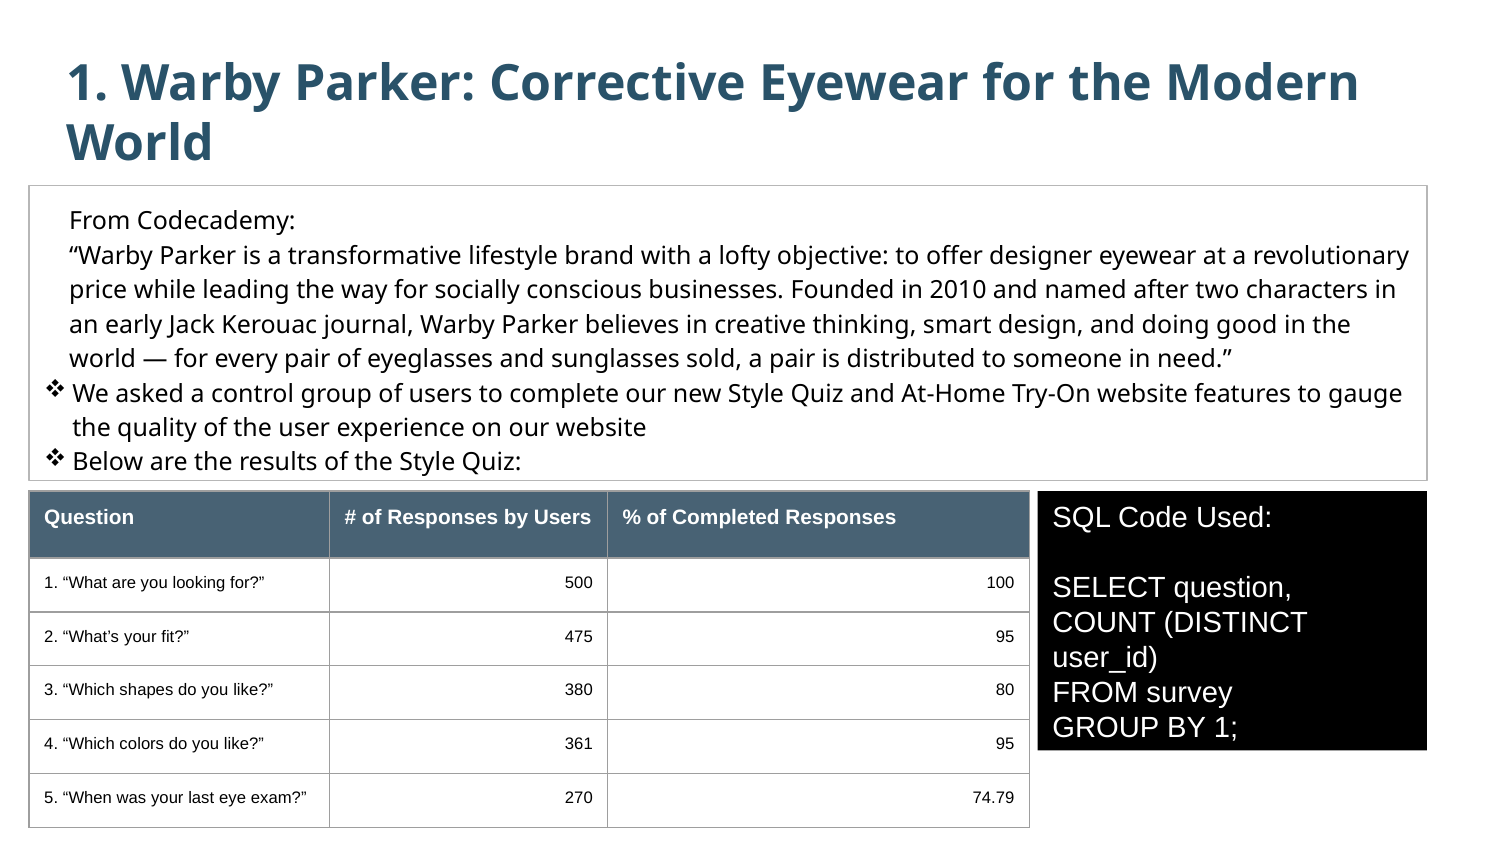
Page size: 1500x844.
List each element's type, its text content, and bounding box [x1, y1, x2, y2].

table_header % of Completed Responses [608, 492, 1029, 557]
text_box From Codecademy: “Warby Parker is a transformative lifestyle brand with a lofty objective: to offer designer eyewear at a revolutionary price while leading the way for socially conscious businesses. Founded in 2010 and named after two characters in an early Jack Kerouac journal, Warby Parker believes in creative thinking, smart design, and doing good in the world — for every pair of eyeglasses and sunglasses sold, a pair is distributed to someone in need.” We asked a control group of users to complete our new Style Quiz and At-Home Try-On website features to gauge the quality of the user experience on our website Below are the results of the Style Quiz: [29, 185, 1427, 481]
table_cell 270 [330, 774, 607, 827]
table_cell 500 [330, 559, 607, 611]
table_cell 380 [330, 666, 607, 719]
table_cell 95 [608, 720, 1029, 773]
table_header # of Responses by Users [330, 492, 607, 557]
table_cell 4. “Which colors do you like?” [30, 720, 329, 773]
table_cell 1. “What are you looking for?” [30, 559, 329, 611]
table_cell 361 [330, 720, 607, 773]
table_cell 5. “When was your last eye exam?” [30, 774, 329, 827]
table_cell 475 [330, 613, 607, 665]
table_cell 95 [608, 613, 1029, 665]
table_cell 74.79 [608, 774, 1029, 827]
text_box SQL Code Used: SELECT question, COUNT (DISTINCT user_id) FROM survey GROUP BY 1; [1037, 491, 1427, 751]
table_cell 2. “What’s your fit?” [30, 613, 329, 665]
text_box 1. Warby Parker: Corrective Eyewear for the Modern World [51, 48, 1449, 186]
table_header Question [30, 492, 329, 557]
table_cell 3. “Which shapes do you like?” [30, 666, 329, 719]
table_cell 100 [608, 559, 1029, 611]
table_cell 80 [608, 666, 1029, 719]
